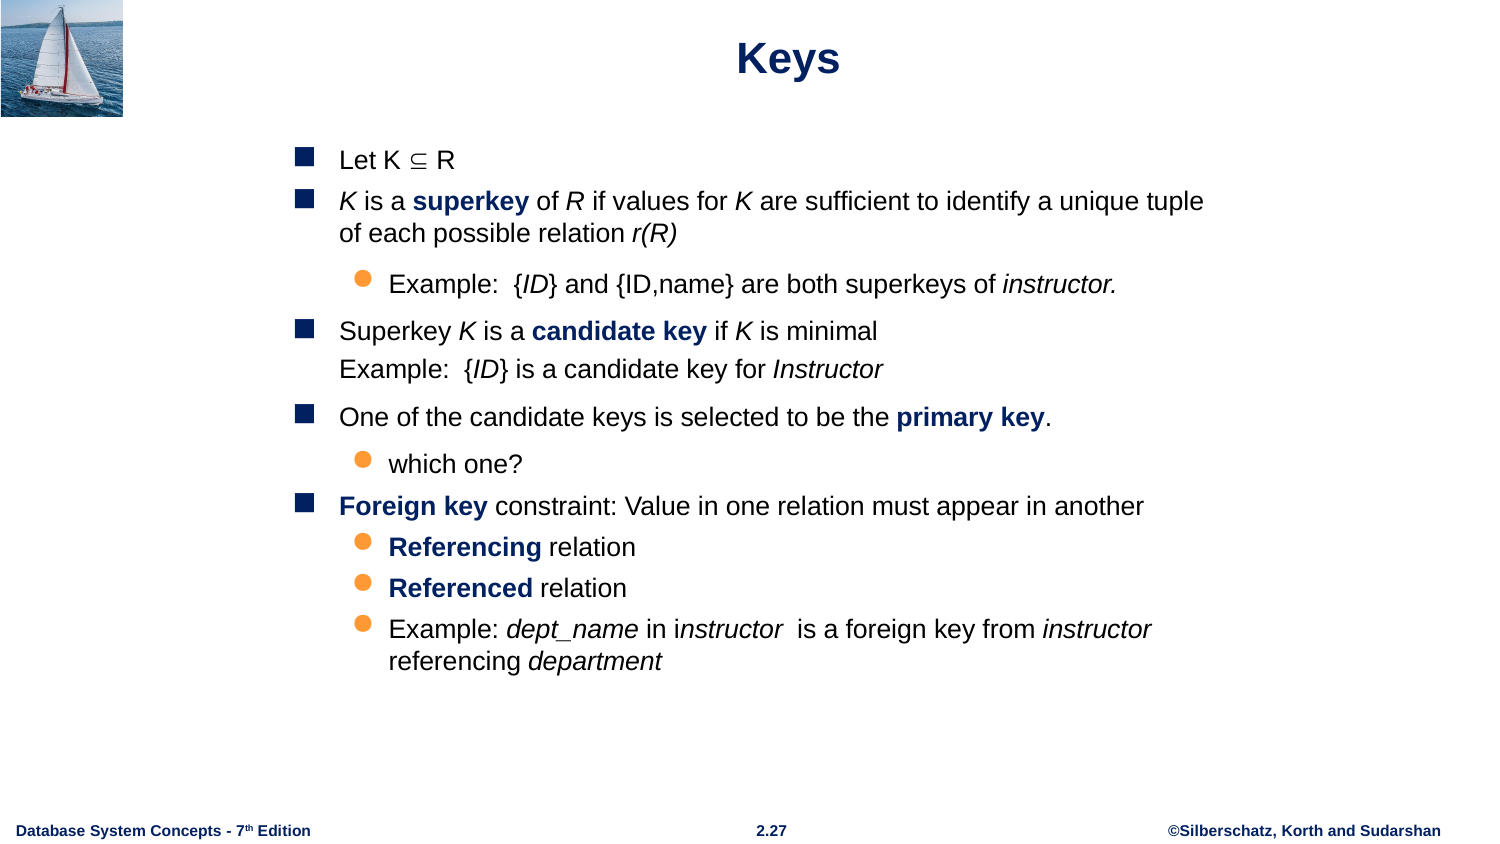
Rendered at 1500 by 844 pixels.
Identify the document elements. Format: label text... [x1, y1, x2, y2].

title Keys [125, 14, 1452, 90]
list Let K  R K is a superkey of R if values for K are sufficient to identify a unique tuple of each possible relation r(R) Example: {ID} and {ID,name} are both superkeys of instructor. Superkey K is a candidate key if K is minimal Example: {ID} is a candidate key for Instructor One of the candidate keys is selected to be the primary key. which one? Foreign key constraint: Value in one relation must appear in another Referencing relation Referenced relation Example: dept_name in instructor is a foreign key from instructor referencing department [282, 135, 1223, 738]
picture [0, 0, 123, 117]
